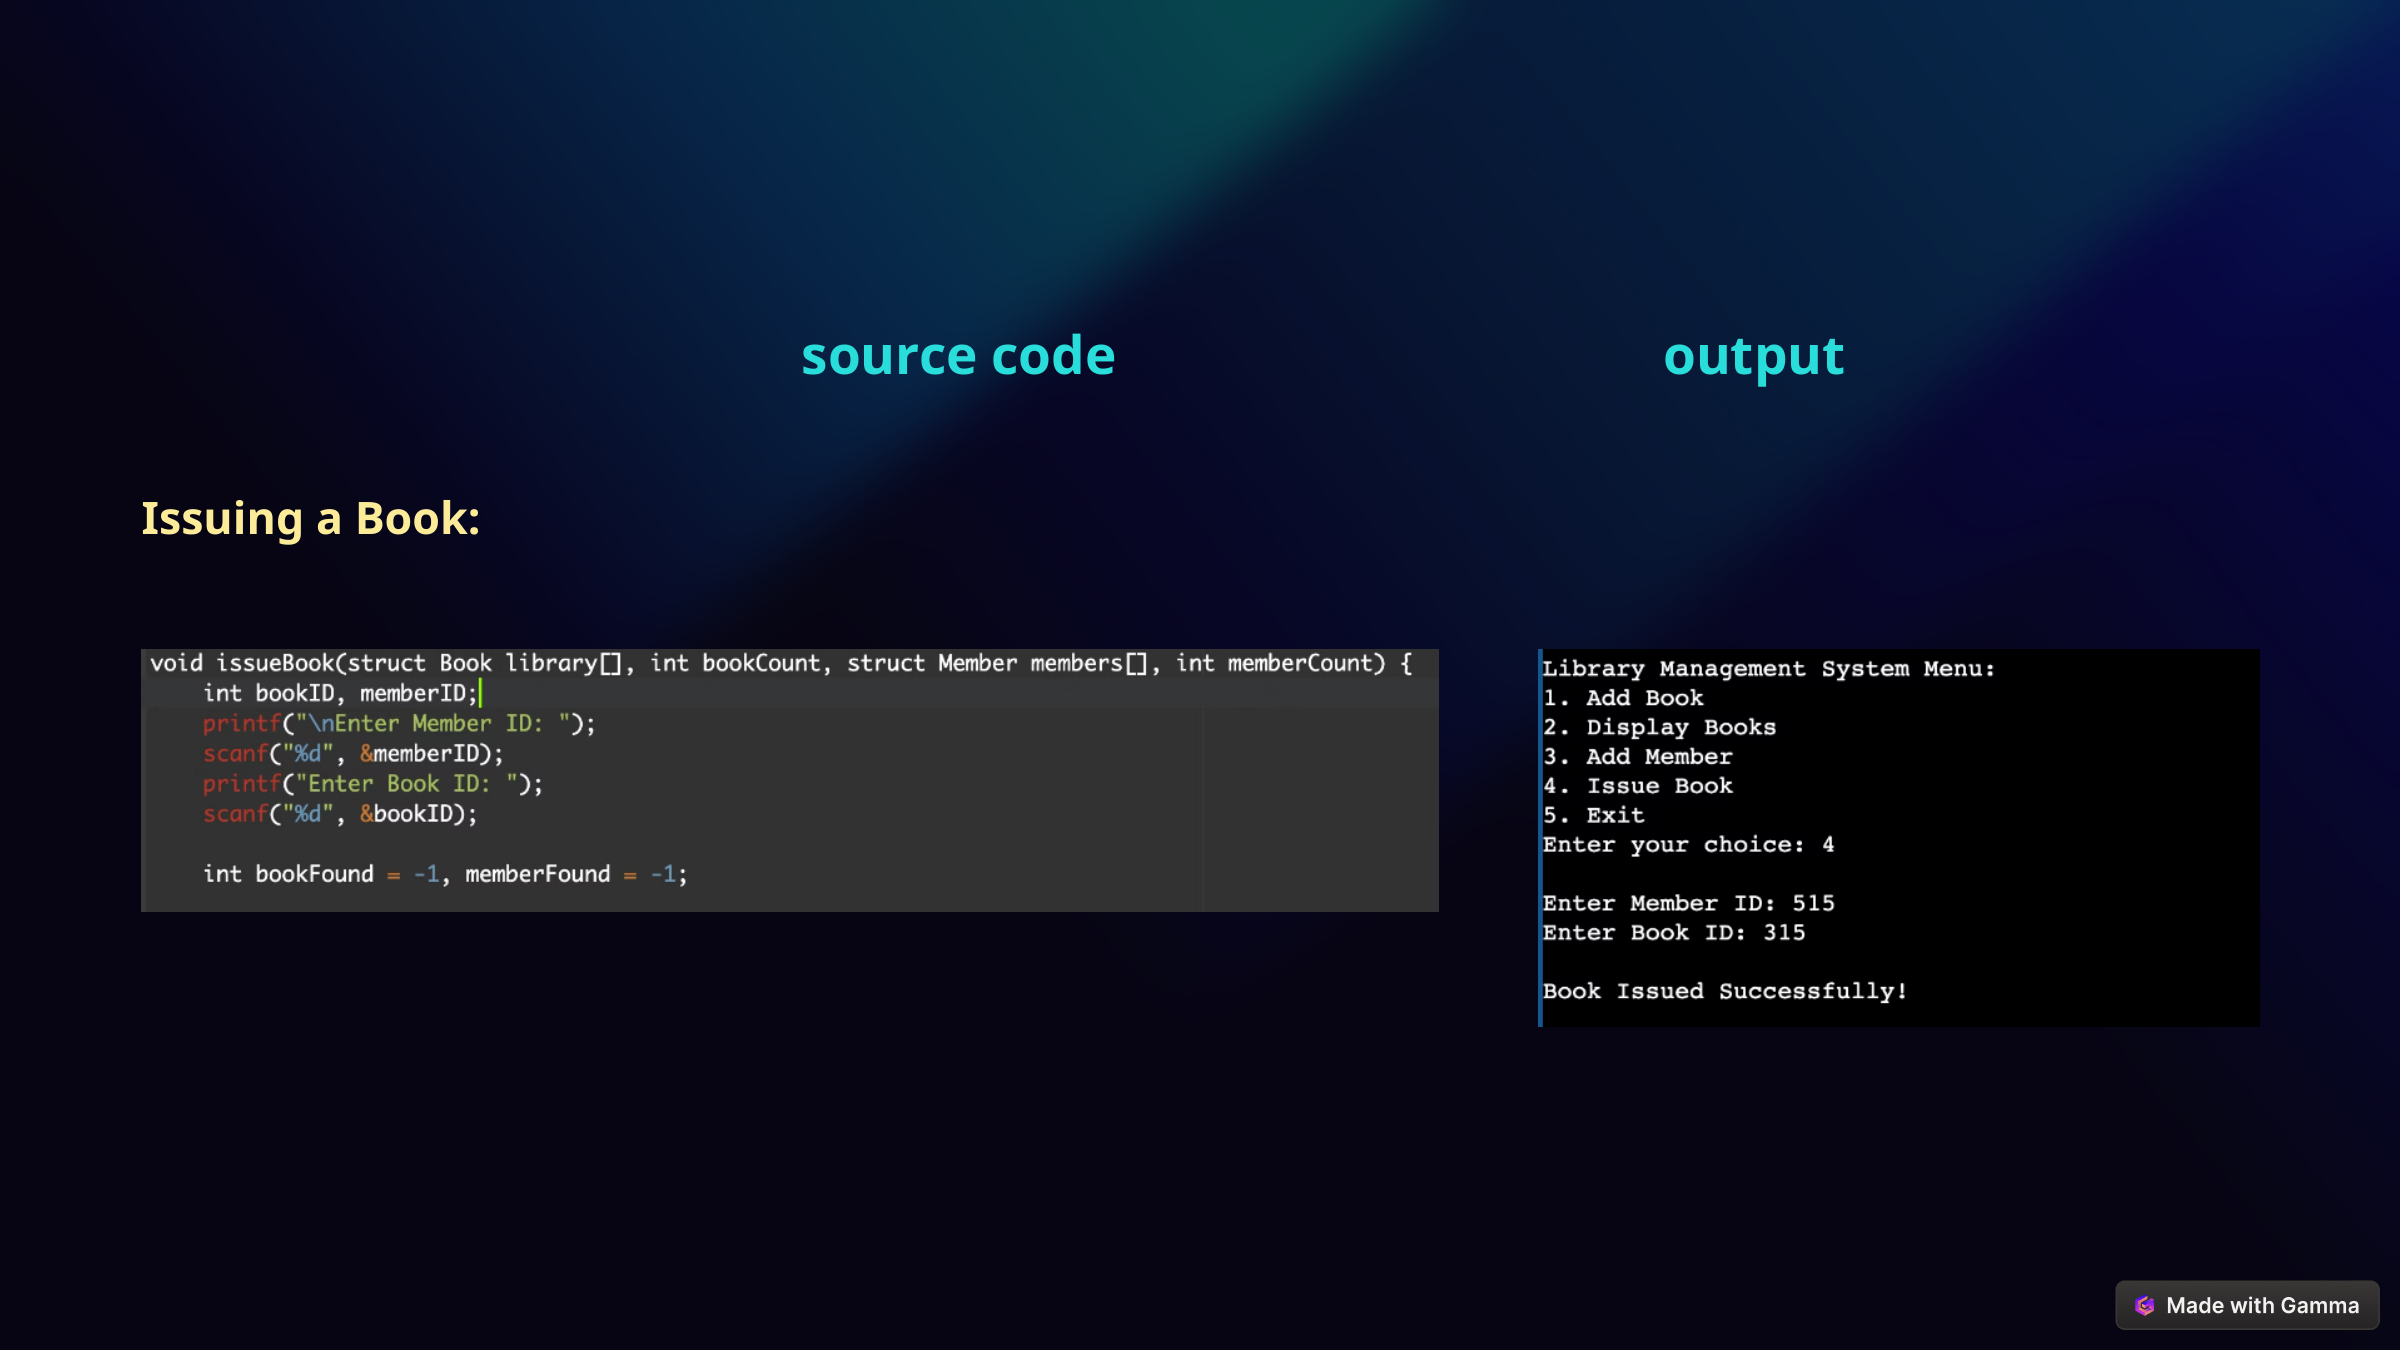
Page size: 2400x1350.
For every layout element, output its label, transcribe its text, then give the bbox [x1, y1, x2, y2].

text_box source code [141, 318, 893, 386]
picture [141, 649, 1439, 912]
text_box Issuing a Book: [141, 486, 592, 544]
picture [2106, 1271, 2389, 1339]
picture [1538, 649, 2260, 1027]
text_box output [1250, 318, 1791, 386]
